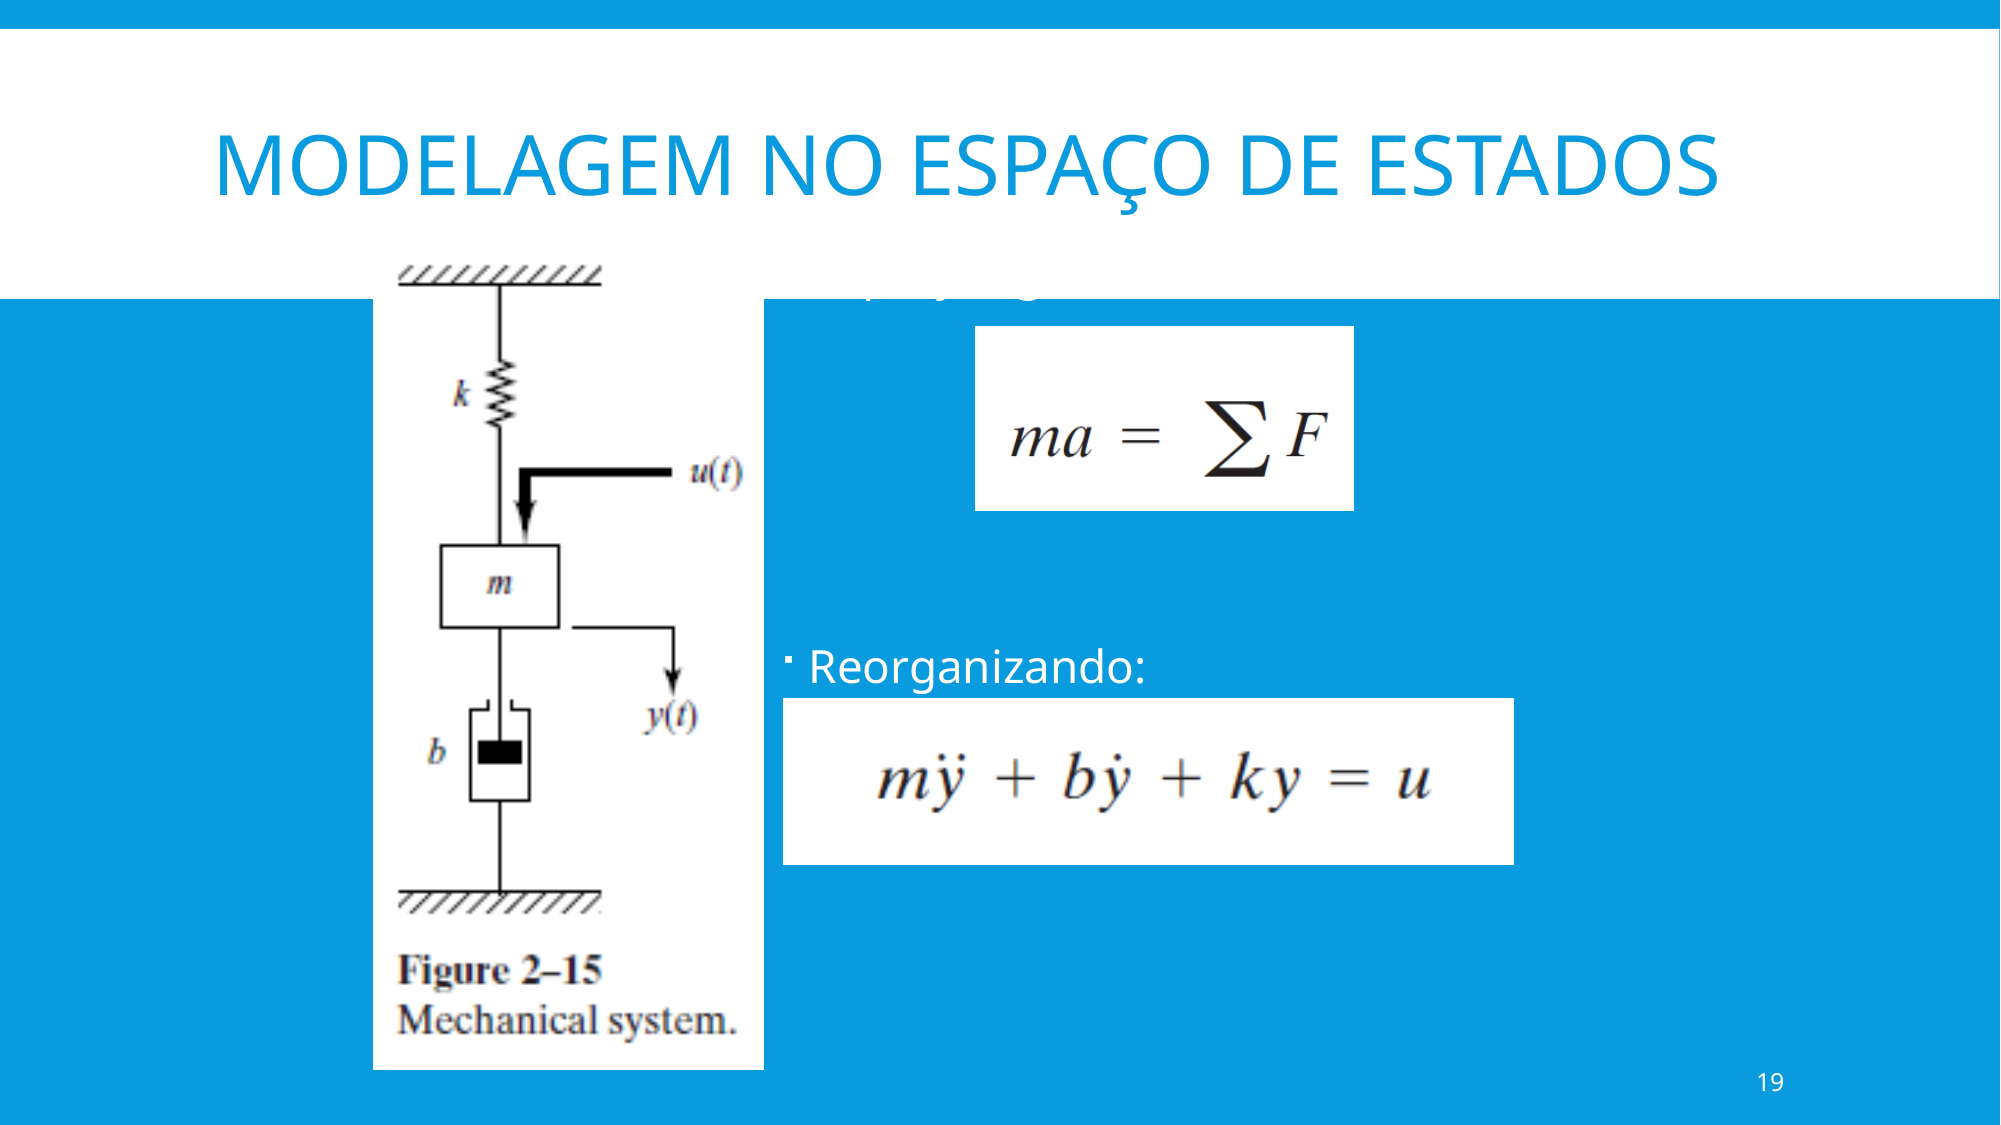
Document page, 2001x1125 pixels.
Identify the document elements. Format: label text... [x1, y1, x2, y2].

title Modelagem no espaço de estados [197, 46, 1803, 295]
picture [784, 699, 1513, 864]
slide_number 19 [1748, 1053, 1904, 1114]
picture [373, 195, 764, 1069]
picture [976, 327, 1353, 510]
